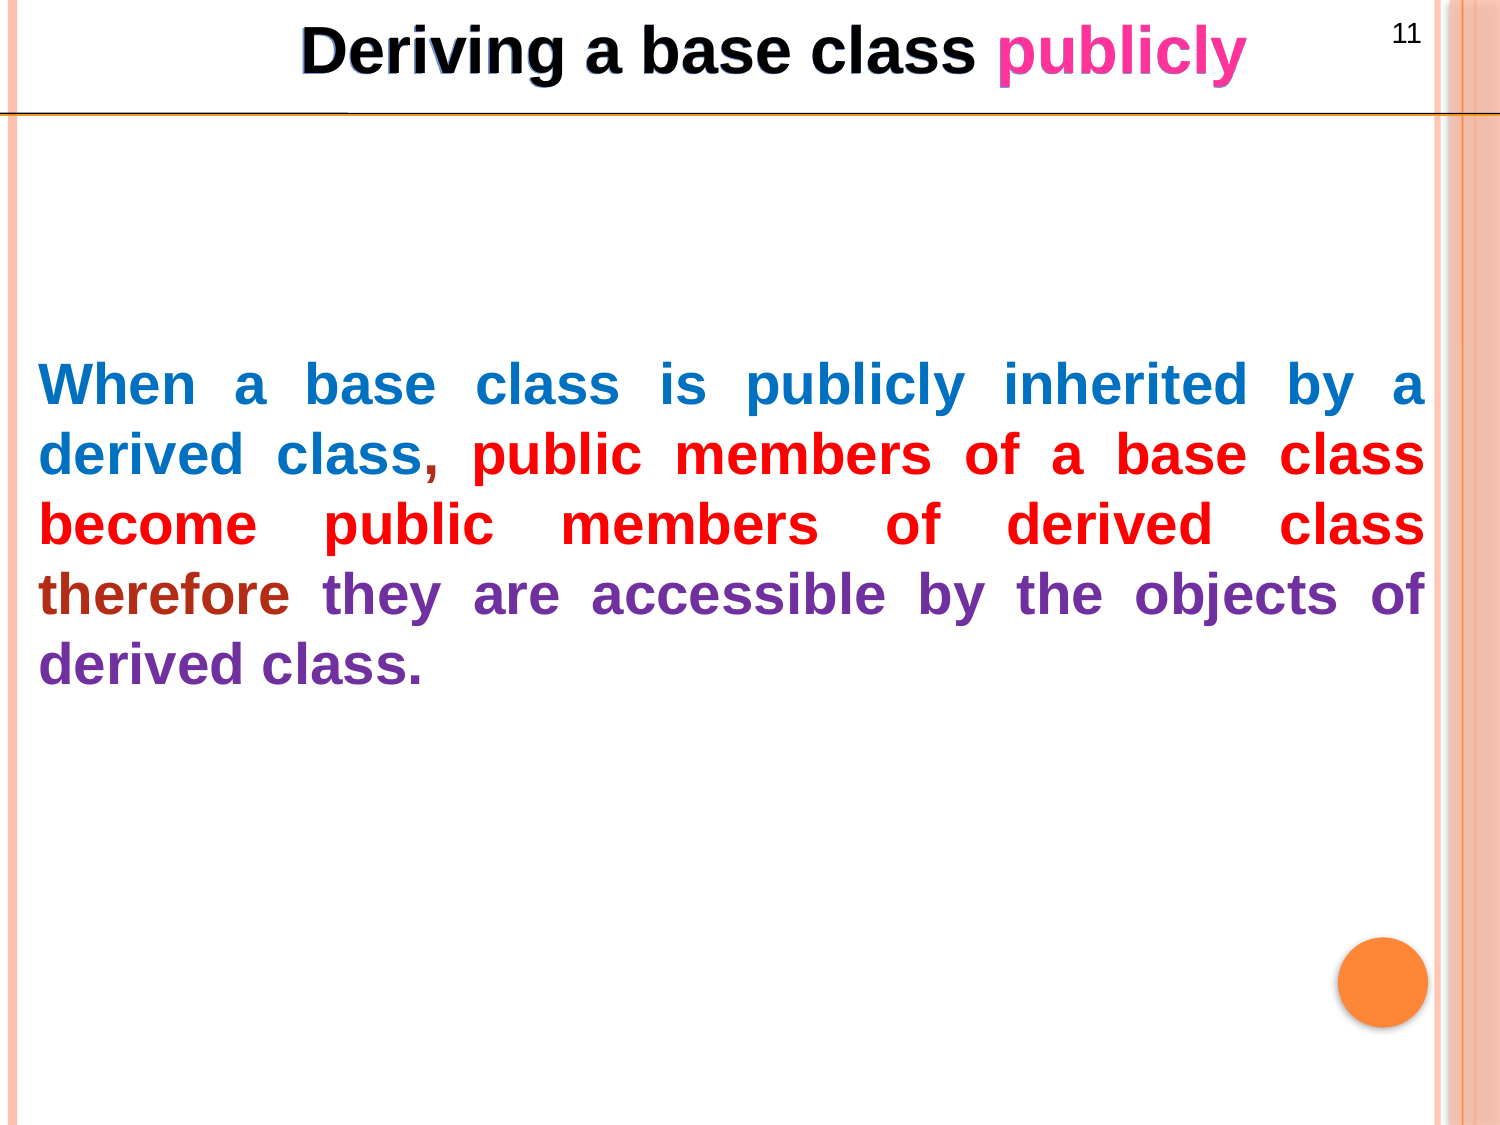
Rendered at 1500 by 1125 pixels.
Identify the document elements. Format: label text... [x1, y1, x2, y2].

text_box When a base class is publicly inherited by a derived class, public members of a base class become public members of derived class therefore they are accessible by the objects of derived class. [23, 140, 1442, 1001]
text_box Deriving a base class publicly [285, 0, 1264, 140]
